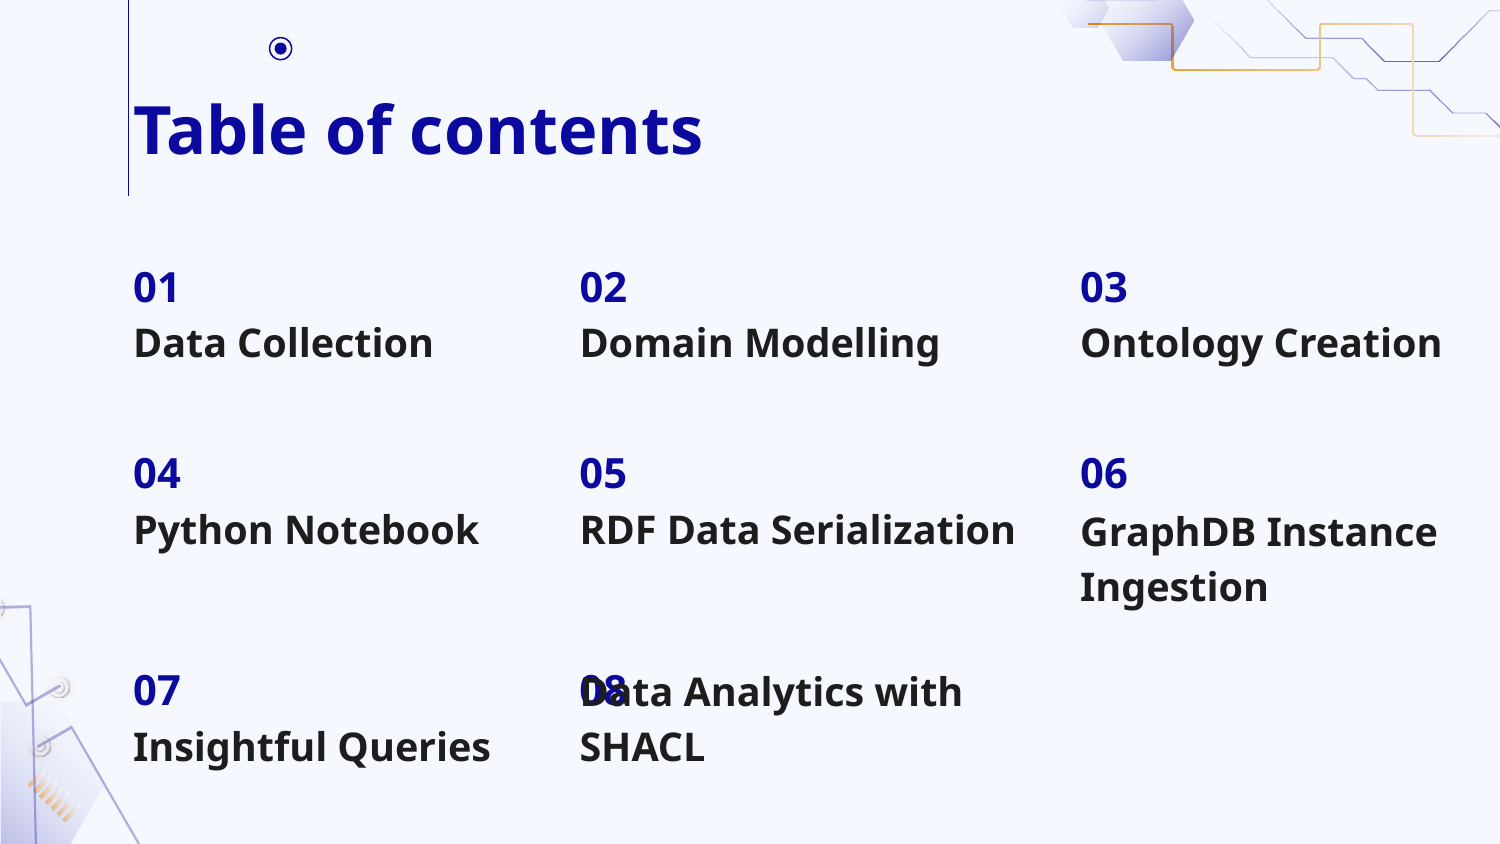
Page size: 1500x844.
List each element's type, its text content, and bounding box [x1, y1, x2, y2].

text_box Insightful Queries [118, 718, 564, 785]
text_box 07 [118, 624, 292, 718]
text_box Data Analytics with SHACL [564, 718, 1095, 785]
title 01 [118, 220, 292, 326]
subtitle Ontology Creation [1065, 314, 1500, 381]
subtitle Data Collection [118, 314, 564, 381]
title 03 [1065, 220, 1239, 314]
text_box RDF Data Serialization [564, 501, 1065, 568]
subtitle Domain Modelling [564, 314, 1065, 381]
text_box 08 [564, 624, 738, 718]
title 04 [118, 407, 292, 501]
text_box 06 [1065, 407, 1239, 471]
text_box GraphDB Instance Ingestion [1065, 471, 1500, 625]
title 02 [564, 220, 738, 314]
subtitle Python Notebook [118, 501, 564, 568]
text_box 05 [564, 407, 738, 501]
title Table of contents [118, 72, 1382, 167]
